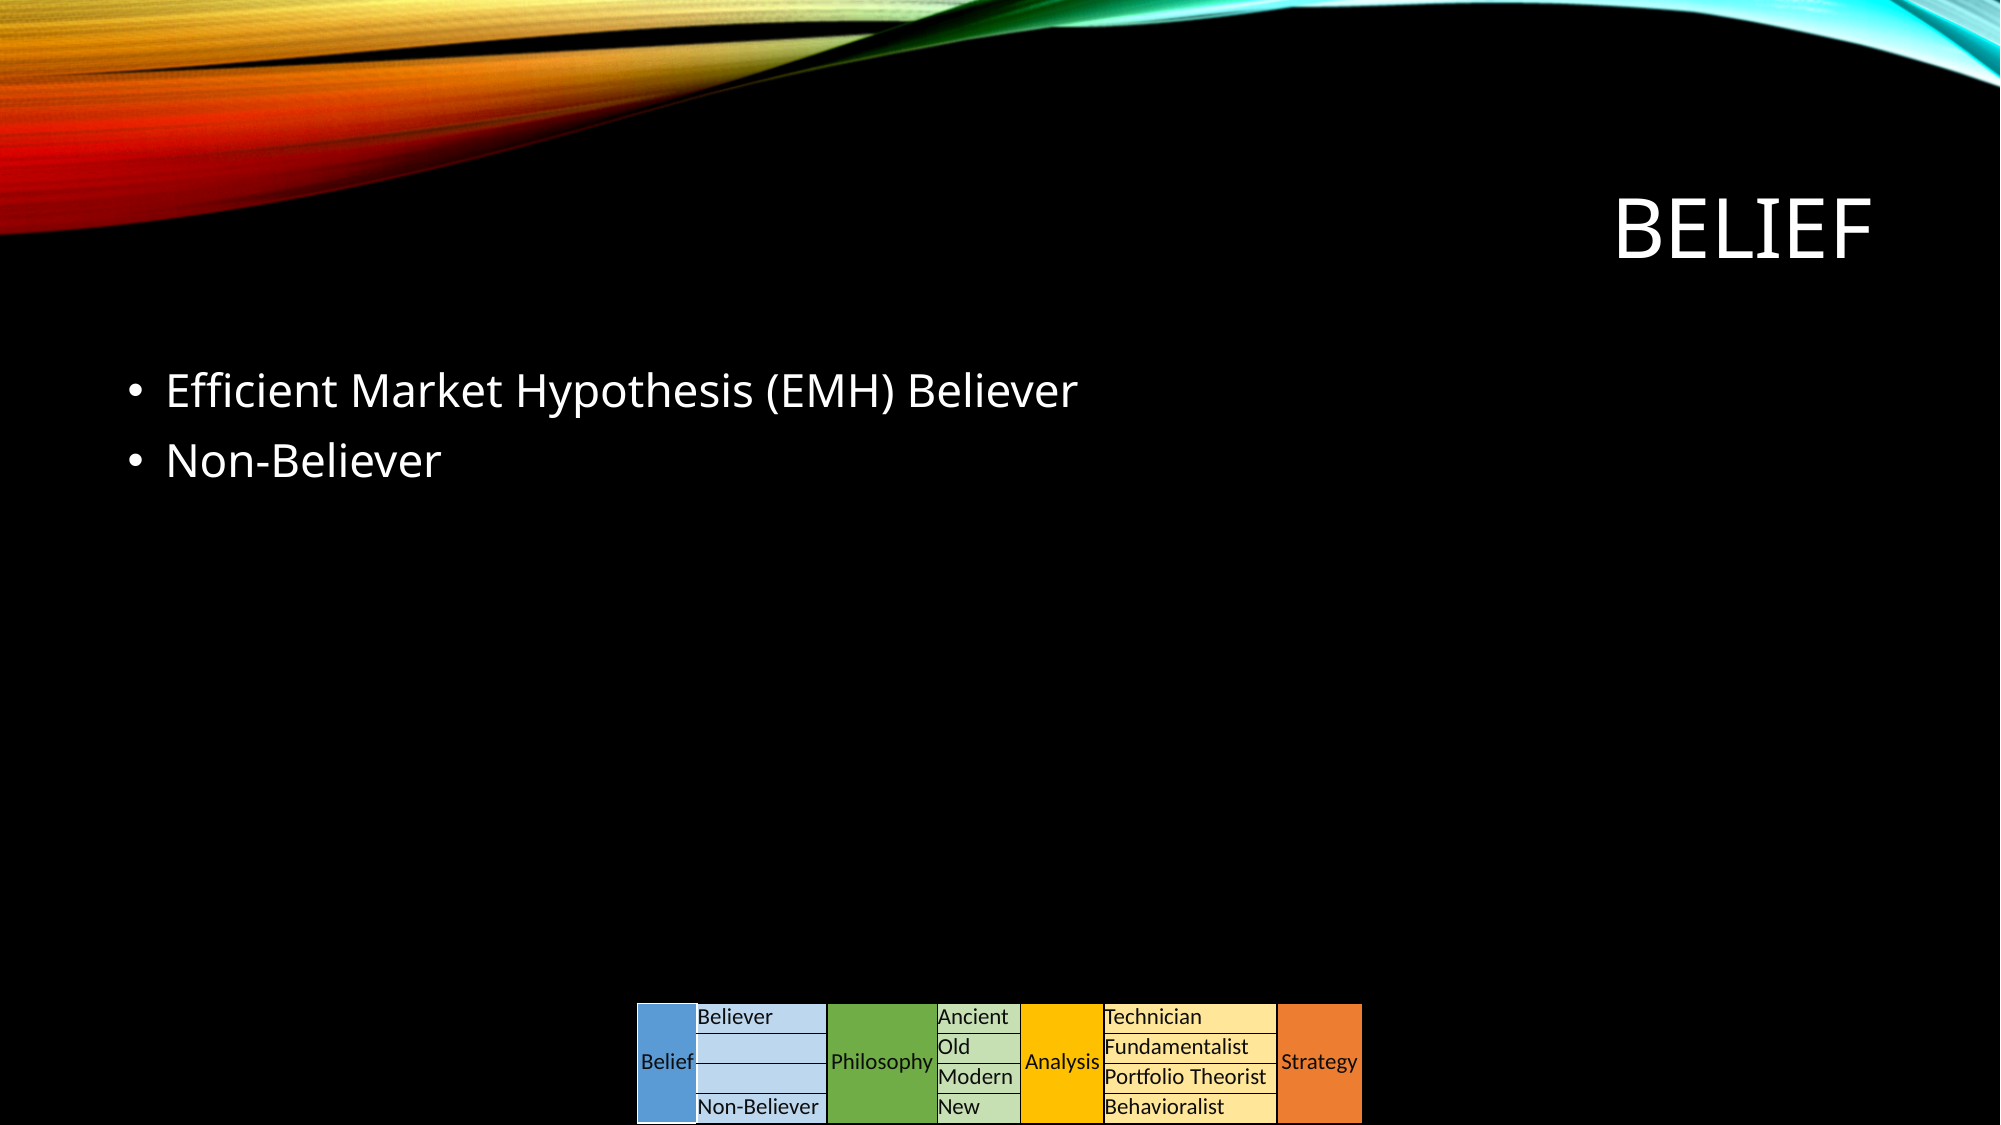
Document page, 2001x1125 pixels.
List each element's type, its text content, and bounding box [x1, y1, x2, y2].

table_header Belief [638, 1004, 696, 1122]
table_cell New [938, 1094, 1020, 1123]
table_cell Old [938, 1034, 1020, 1063]
table_header Analysis [1021, 1004, 1103, 1123]
table_cell Portfolio Theorist [1105, 1064, 1276, 1093]
table_cell Behavioralist [1105, 1094, 1276, 1123]
table_cell [698, 1034, 826, 1063]
picture [0, 0, 2000, 237]
table_cell Modern [938, 1064, 1020, 1093]
table_cell Non-Believer [698, 1094, 826, 1123]
table_header Philosophy [828, 1004, 937, 1123]
list Efficient Market Hypothesis (EMH) Believer Non-Believer [112, 360, 1888, 1021]
title BELIEF [474, 125, 1888, 338]
table_cell Fundamentalist [1105, 1034, 1276, 1063]
table_cell [698, 1064, 826, 1093]
table_header Believer [698, 1004, 826, 1033]
table_header Strategy [1278, 1004, 1362, 1123]
table_header Technician [1105, 1004, 1276, 1033]
table_header Ancient [938, 1004, 1020, 1033]
